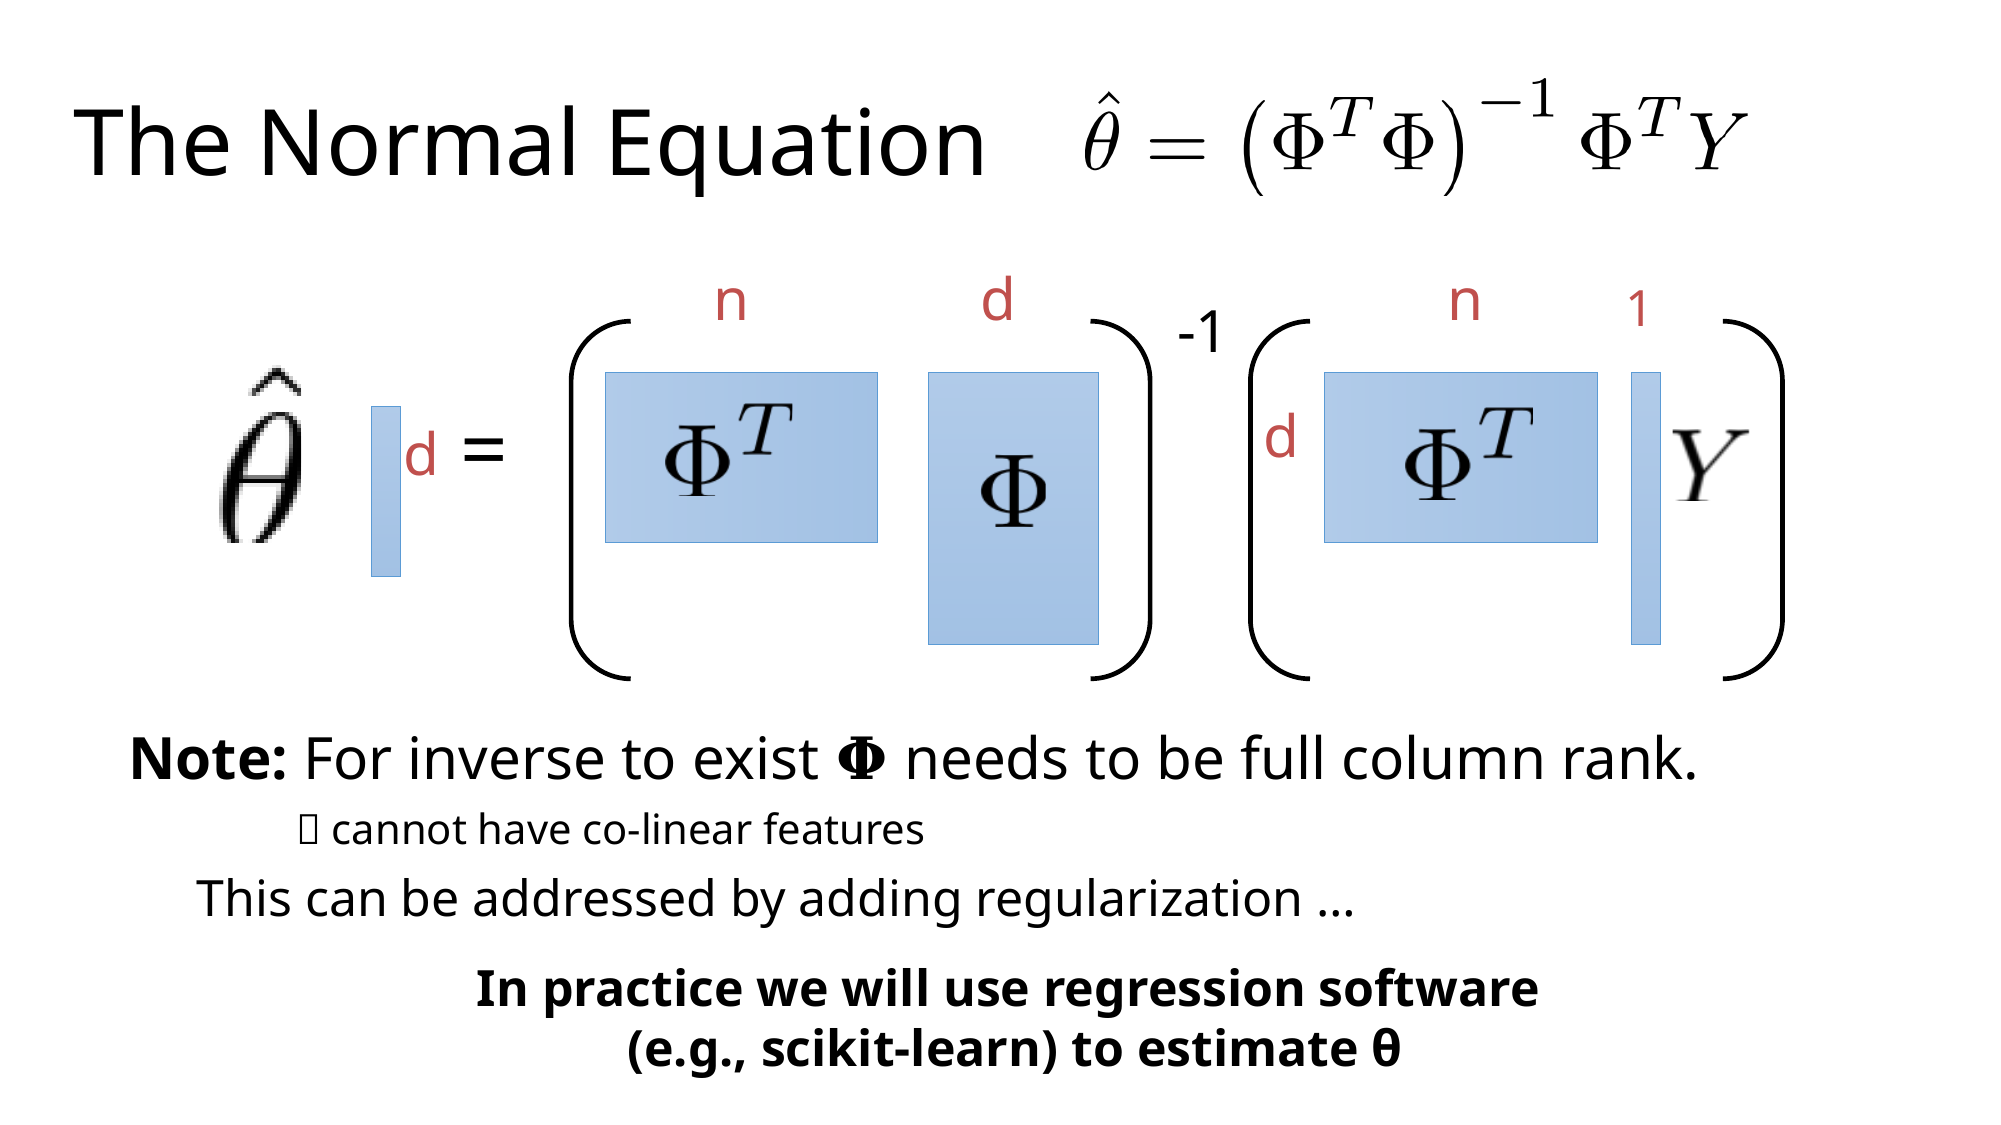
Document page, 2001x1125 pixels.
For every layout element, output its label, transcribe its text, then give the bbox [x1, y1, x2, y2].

text_box  cannot have co-linear features [281, 795, 941, 858]
text_box Note: For inverse to exist 𝚽 needs to be full column rank. [113, 713, 1731, 799]
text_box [215, 254, 1783, 679]
text_box In practice we will use regression software (e.g., scikit-learn) to estimate θ [247, 948, 1783, 1084]
title The Normal Equation [58, 37, 1831, 255]
picture [1084, 78, 1748, 196]
picture [1404, 407, 1533, 500]
text_box This can be addressed by adding regularization … [181, 858, 1372, 934]
picture [980, 454, 1046, 527]
picture [664, 403, 793, 496]
